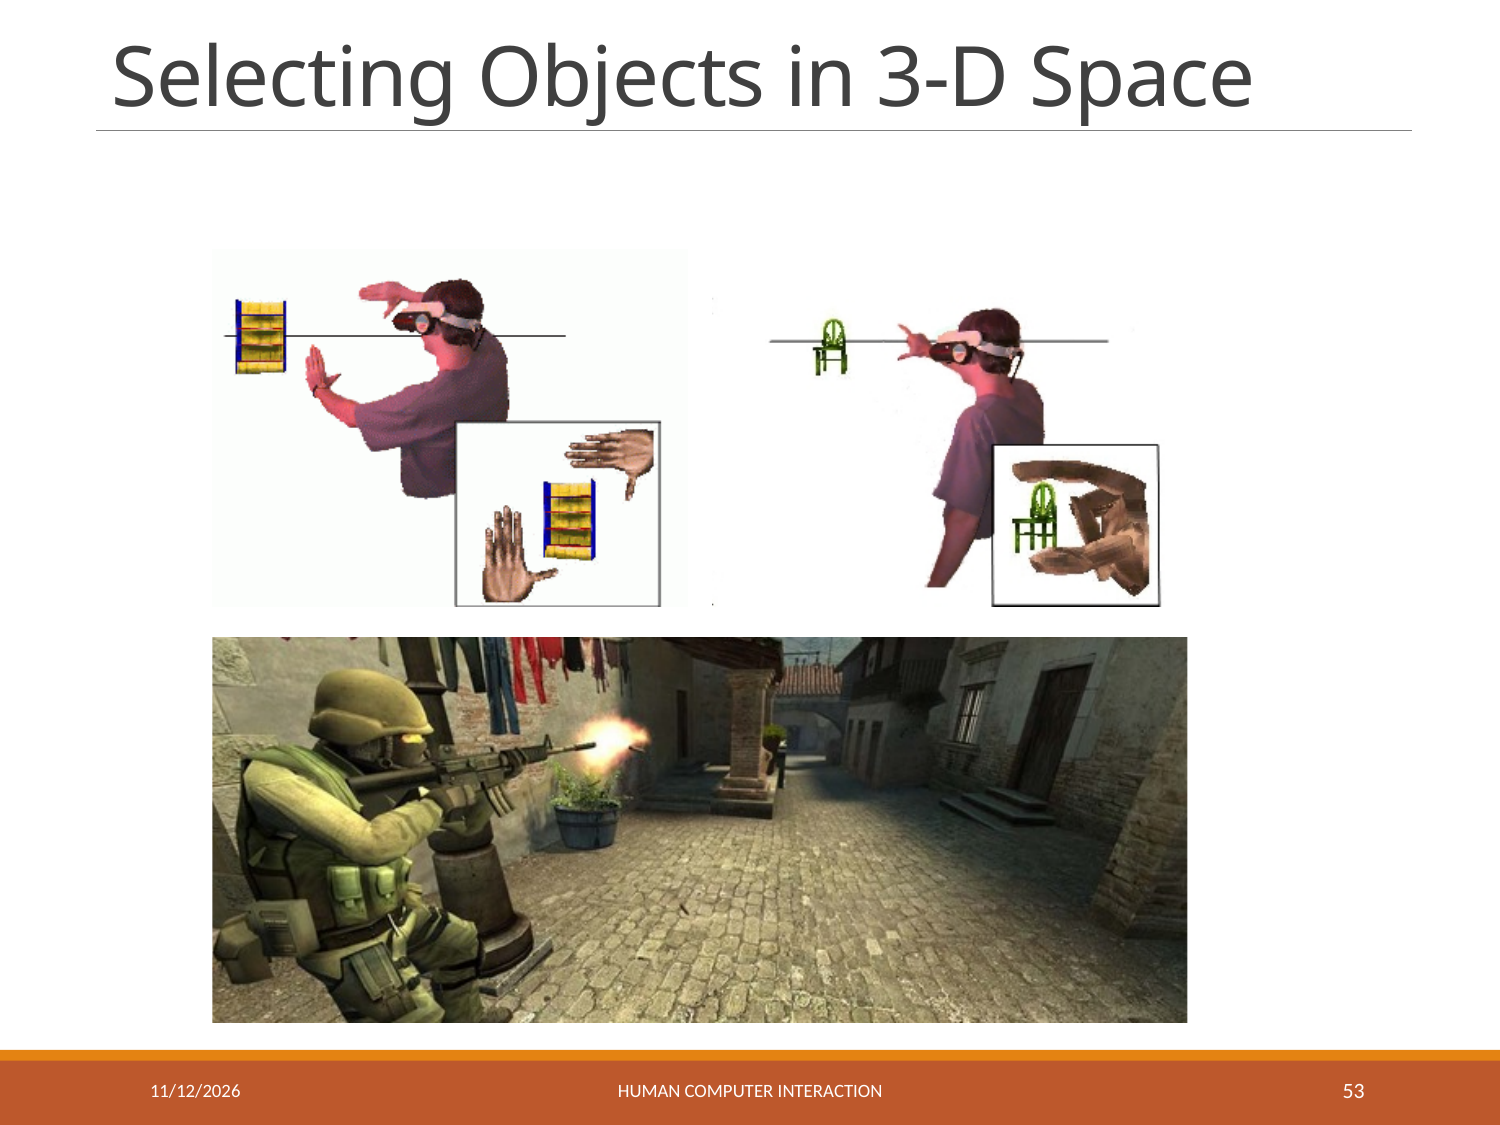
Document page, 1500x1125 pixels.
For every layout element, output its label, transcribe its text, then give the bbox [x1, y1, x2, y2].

picture [211, 249, 688, 607]
picture [211, 636, 1188, 1023]
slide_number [135, 1059, 440, 1120]
footer Human Computer Interaction [453, 1059, 1047, 1120]
title Selecting Objects in 3-D Space [96, 19, 1413, 131]
slide_number 53 [1218, 1059, 1380, 1120]
picture [711, 249, 1188, 607]
